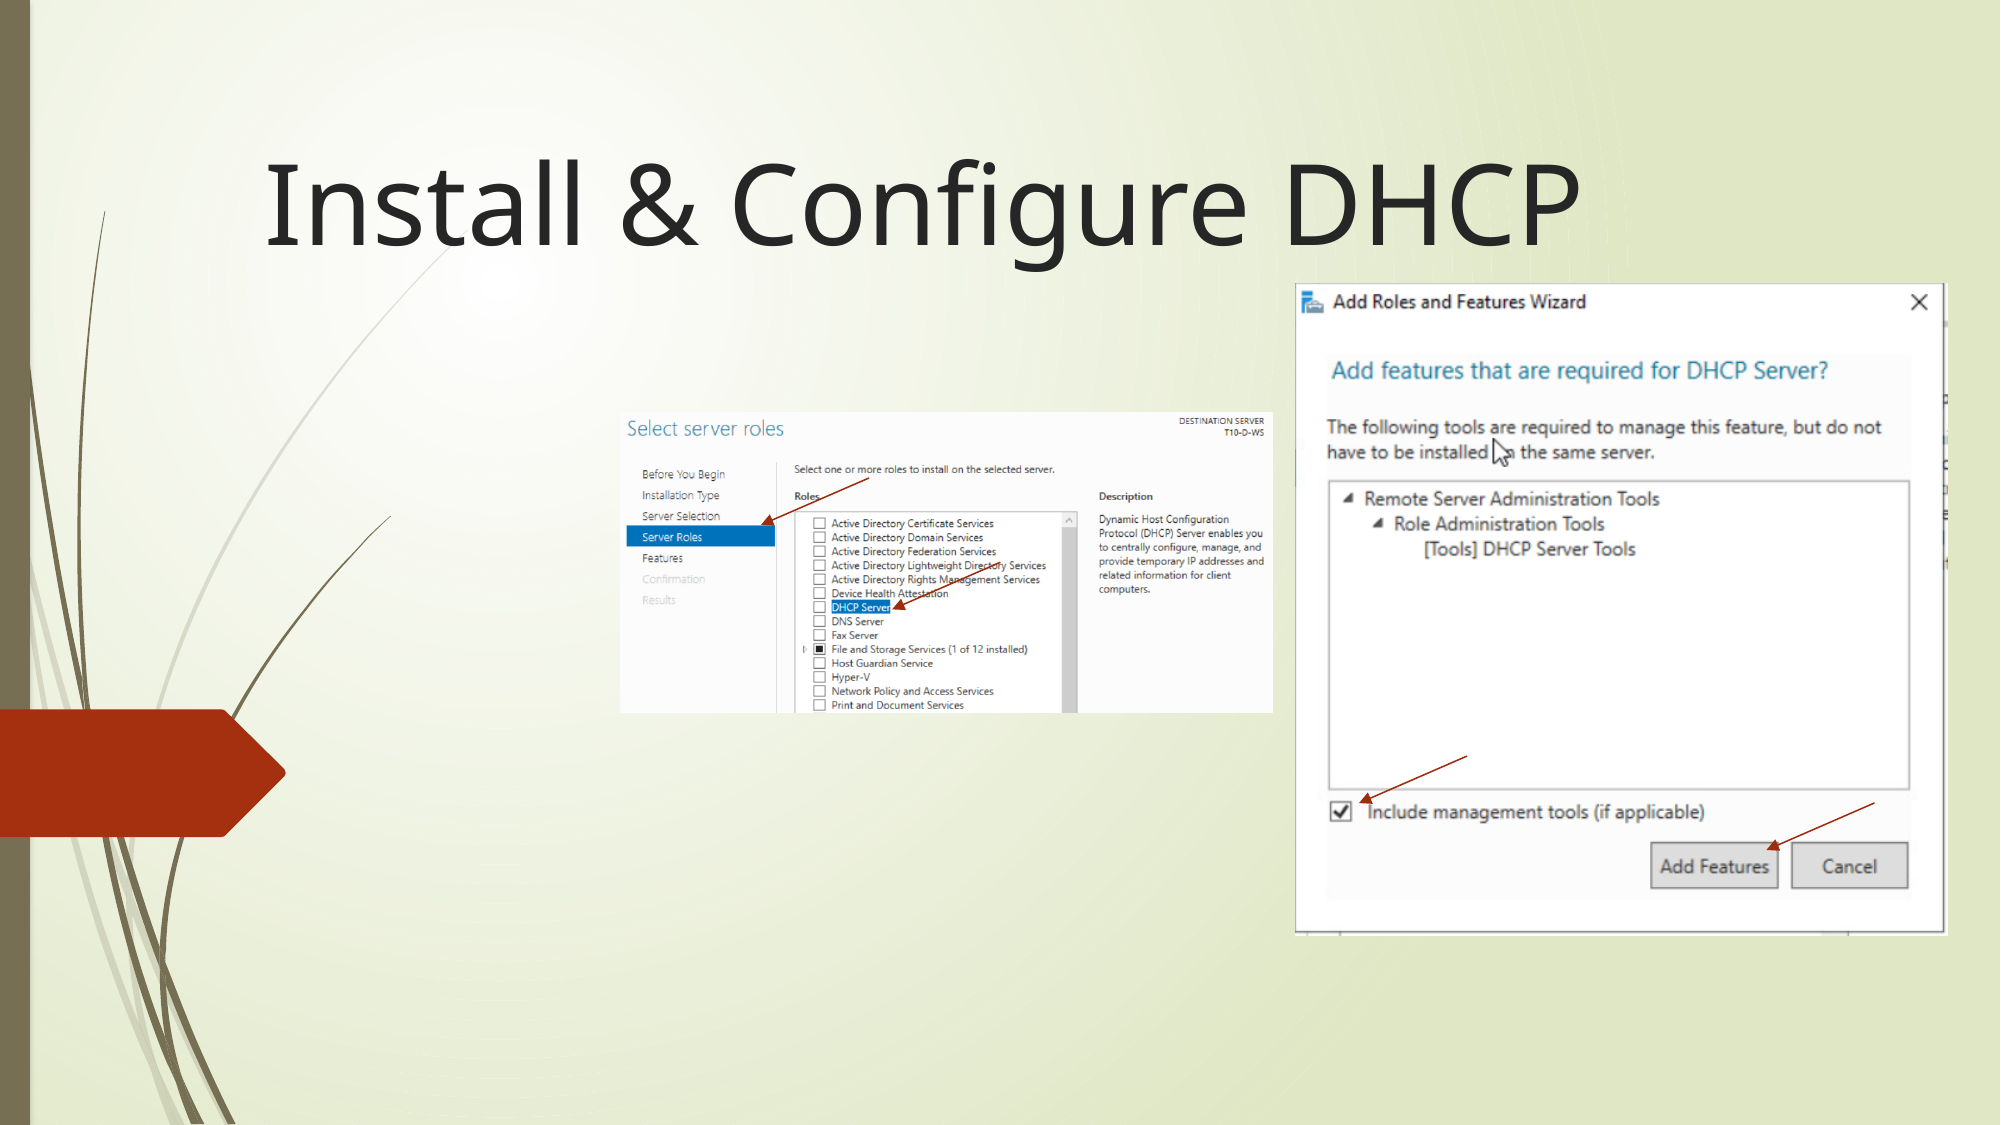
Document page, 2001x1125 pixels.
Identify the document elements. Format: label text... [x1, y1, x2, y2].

picture [620, 412, 1274, 713]
picture [1294, 282, 1949, 936]
title Install & Configure DHCP [249, 151, 1750, 276]
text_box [760, 477, 869, 526]
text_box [891, 562, 1001, 610]
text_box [1358, 755, 1467, 804]
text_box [1766, 802, 1875, 851]
